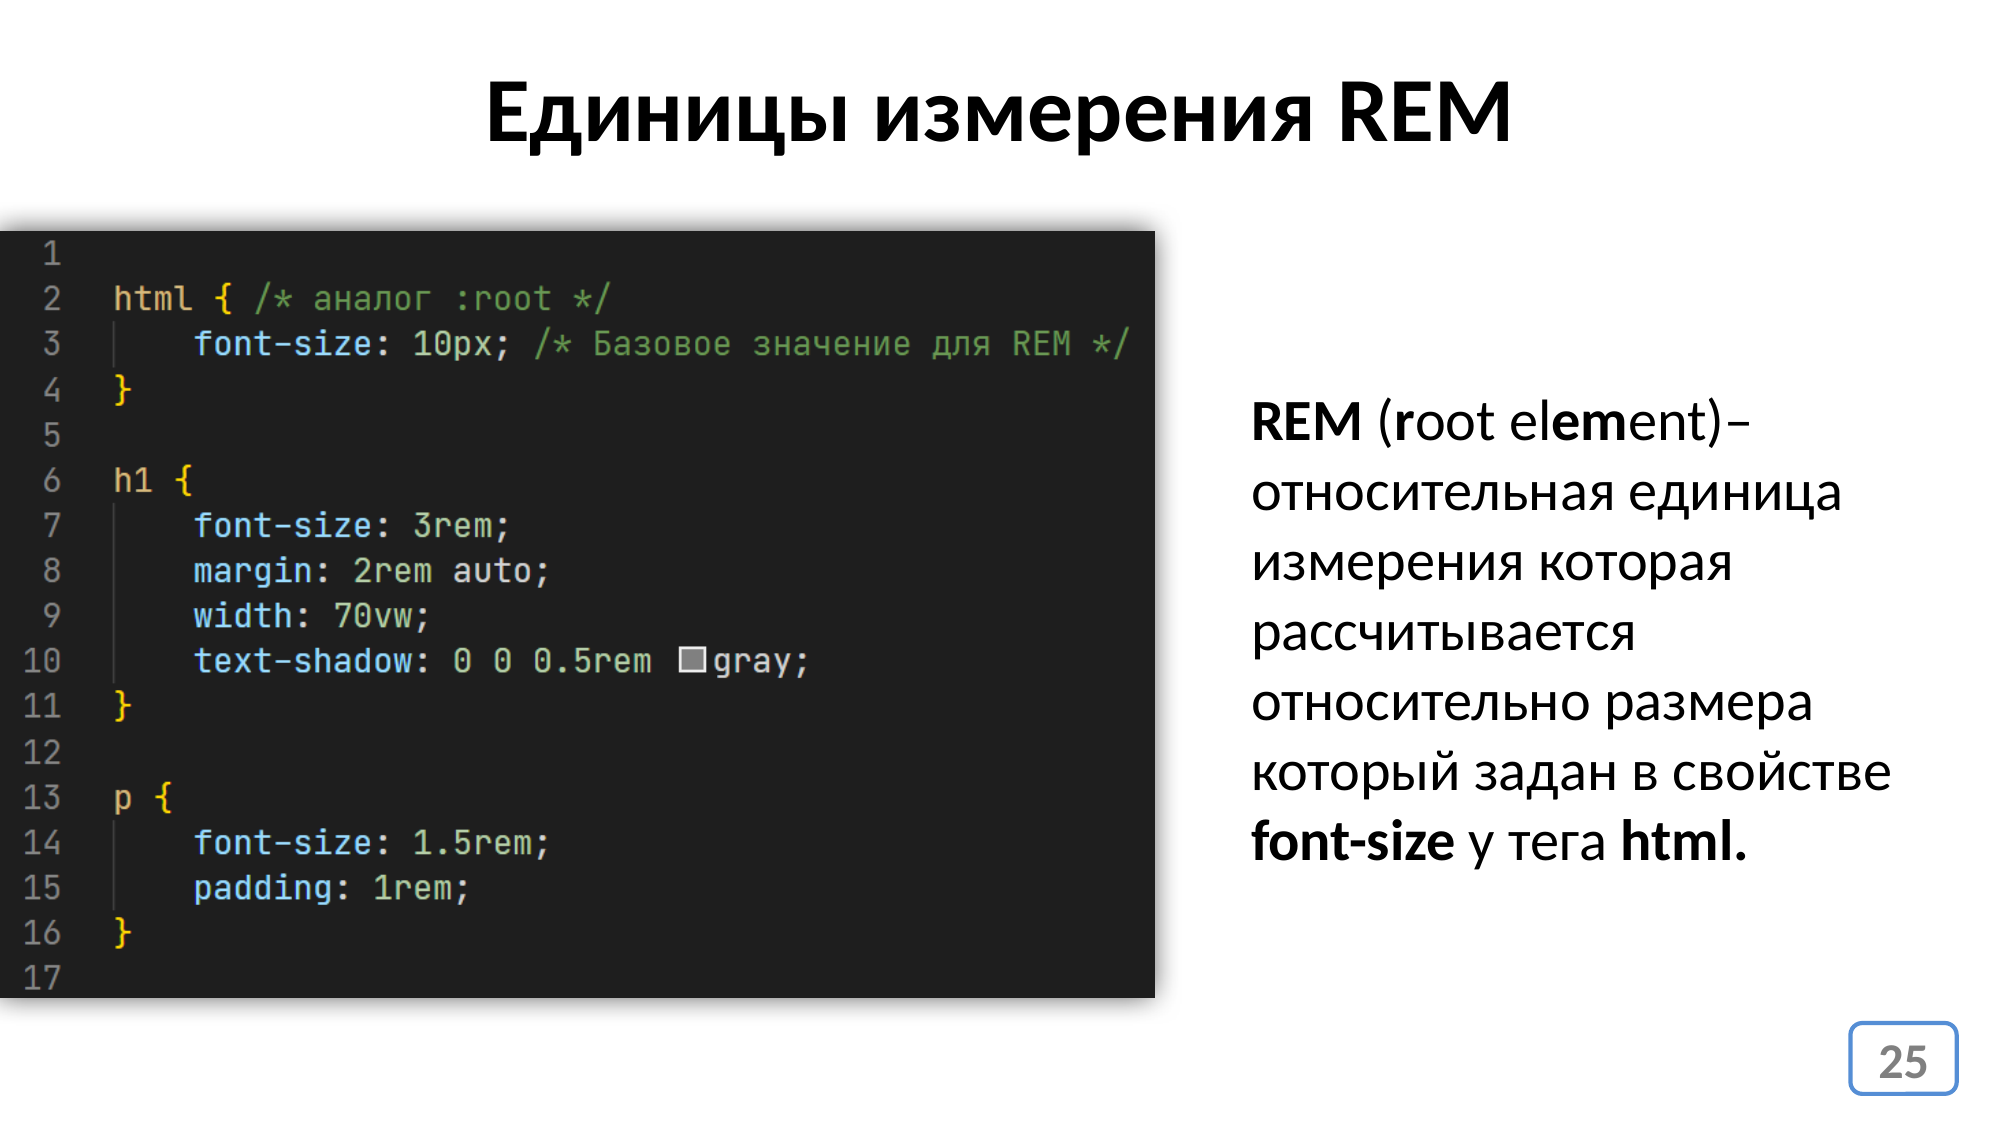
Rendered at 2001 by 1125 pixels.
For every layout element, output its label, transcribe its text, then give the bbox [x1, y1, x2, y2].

text_box REM (root element)– относительная единица измерения которая рассчитывается относительно размера который задан в свойстве font-size у тега html. [1236, 375, 1910, 880]
picture [0, 231, 1155, 999]
text_box Единицы измерения REM [0, 42, 2000, 168]
text_box 25 [1848, 1020, 1959, 1096]
